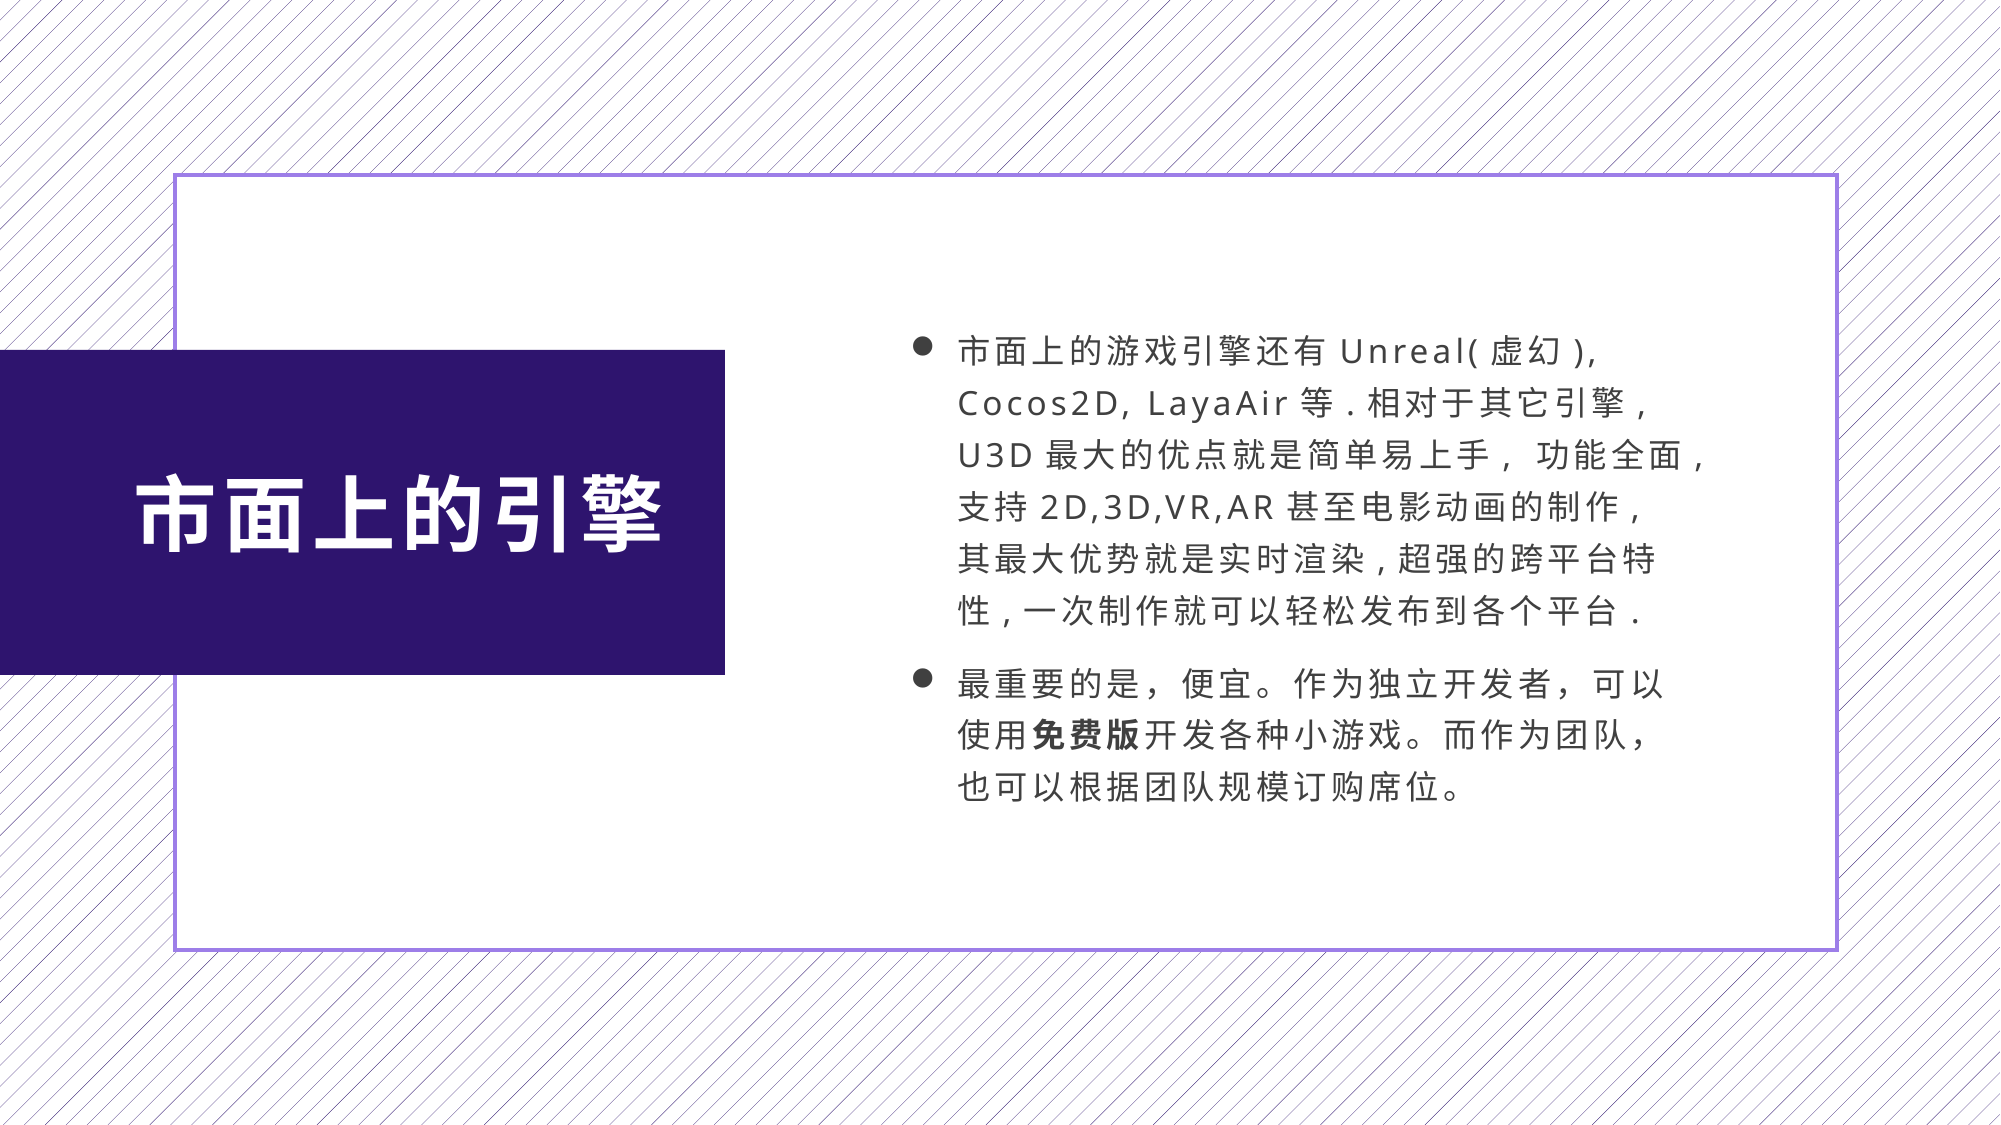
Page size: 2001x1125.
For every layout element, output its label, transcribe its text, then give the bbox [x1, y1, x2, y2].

text_box [0, 349, 726, 676]
text_box [174, 174, 1838, 951]
text_box 市面上的游戏引擎还有Unreal(虚幻), Cocos2D, LayaAir等.相对于其它引擎, U3D最大的优点就是简单易上手, 功能全面,支持2D,3D,VR,AR甚至电影动画的制作, 其最大优势就是实时渲染,超强的跨平台特性,一次制作就可以轻松发布到各个平台. 最重要的是，便宜。作为独立开发者，可以使用免费版开发各种小游戏。而作为团队，也可以根据团队规模订购席位。 [900, 458, 1700, 667]
picture [0, 1006, 119, 1125]
picture [1881, 1005, 2000, 1125]
text_box 市面上的引擎 [32, 356, 675, 669]
text_box [0, 0, 2000, 1125]
